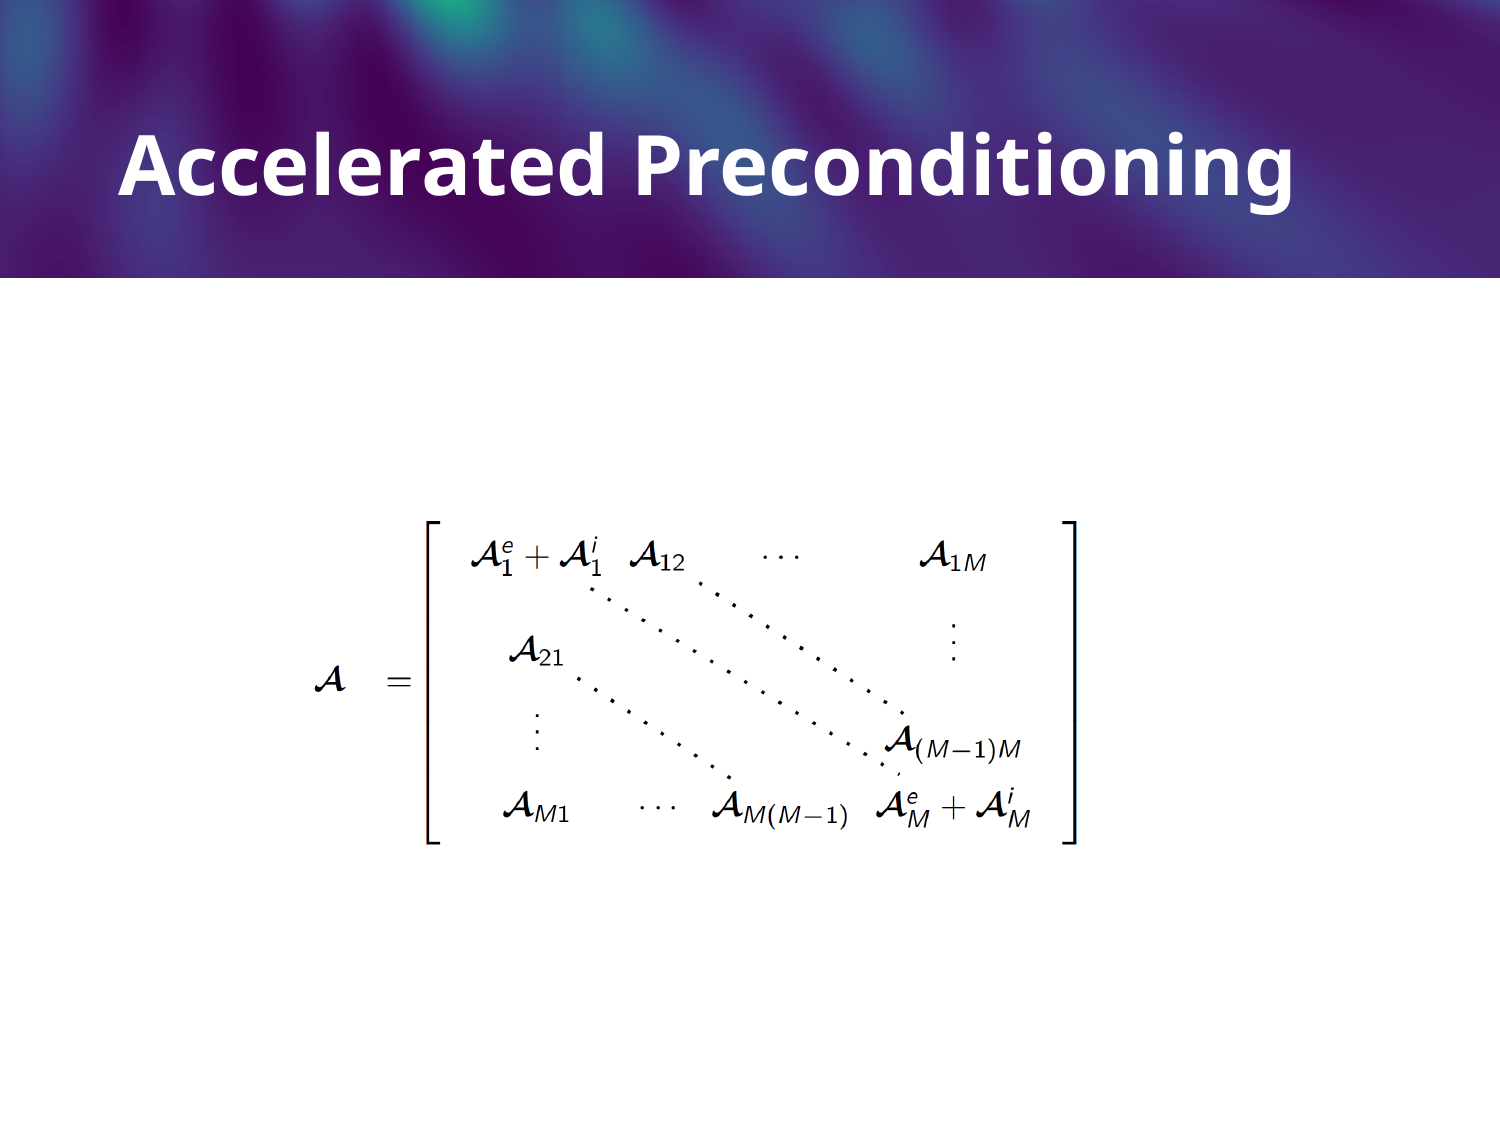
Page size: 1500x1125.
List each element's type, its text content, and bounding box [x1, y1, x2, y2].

picture [0, 0, 1500, 278]
picture [193, 485, 1091, 864]
title Accelerated Preconditioning [103, 59, 1397, 278]
